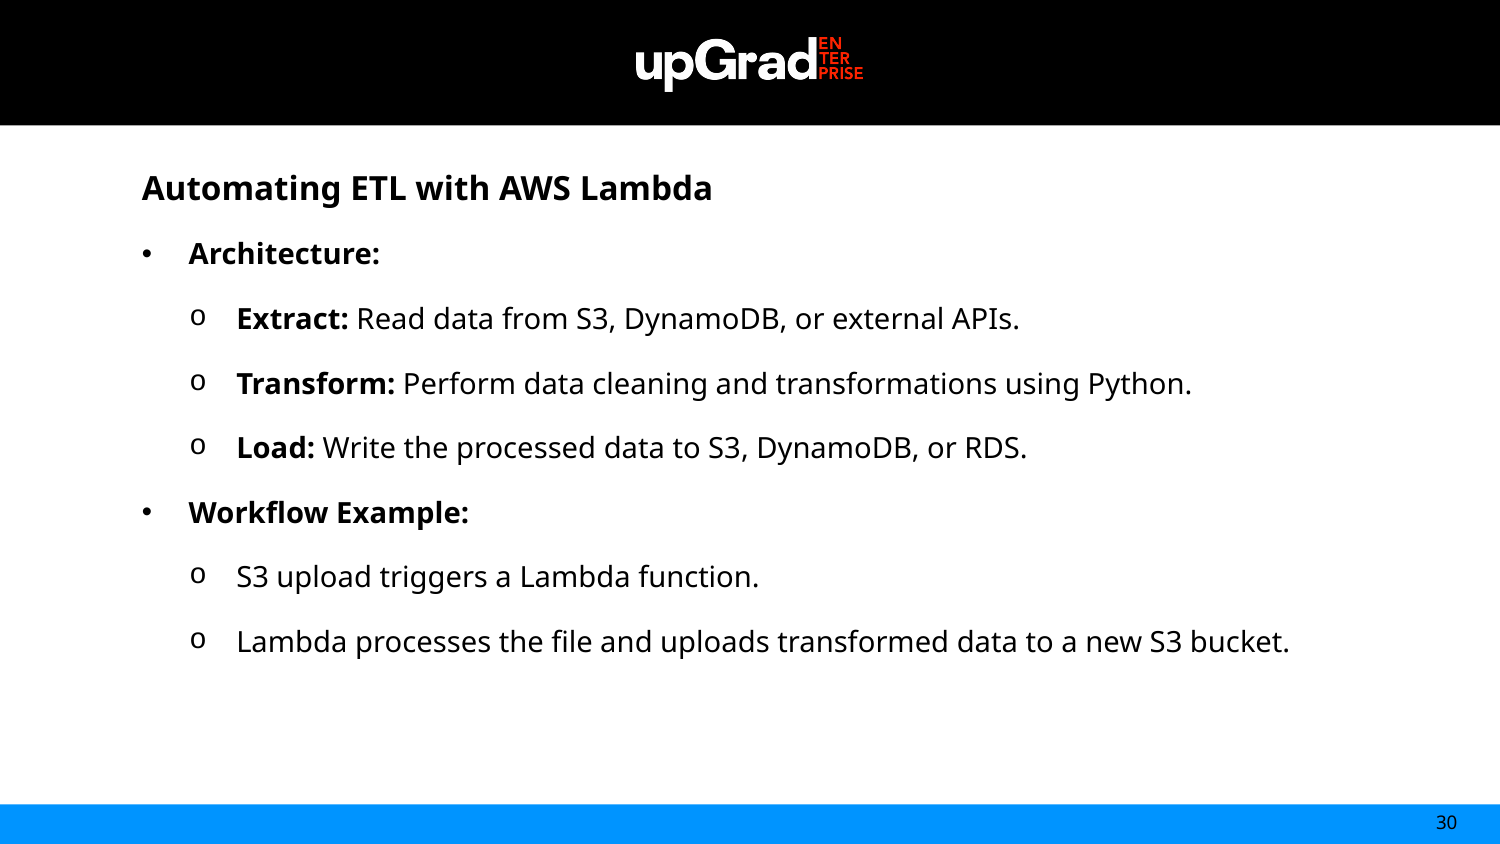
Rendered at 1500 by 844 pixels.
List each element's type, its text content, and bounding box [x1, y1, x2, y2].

picture [636, 37, 863, 92]
text_box 30 [1398, 802, 1473, 844]
text_box Automating ETL with AWS Lambda [127, 160, 1315, 215]
text_box Architecture: Extract: Read data from S3, DynamoDB, or external APIs. Transform: Perform data cleaning and transformations using Python. Load: Write the processed data to S3, DynamoDB, or RDS. Workflow Example: S3 upload triggers a Lambda function. Lambda processes the file and uploads transformed data to a new S3 bucket. [127, 219, 1500, 666]
